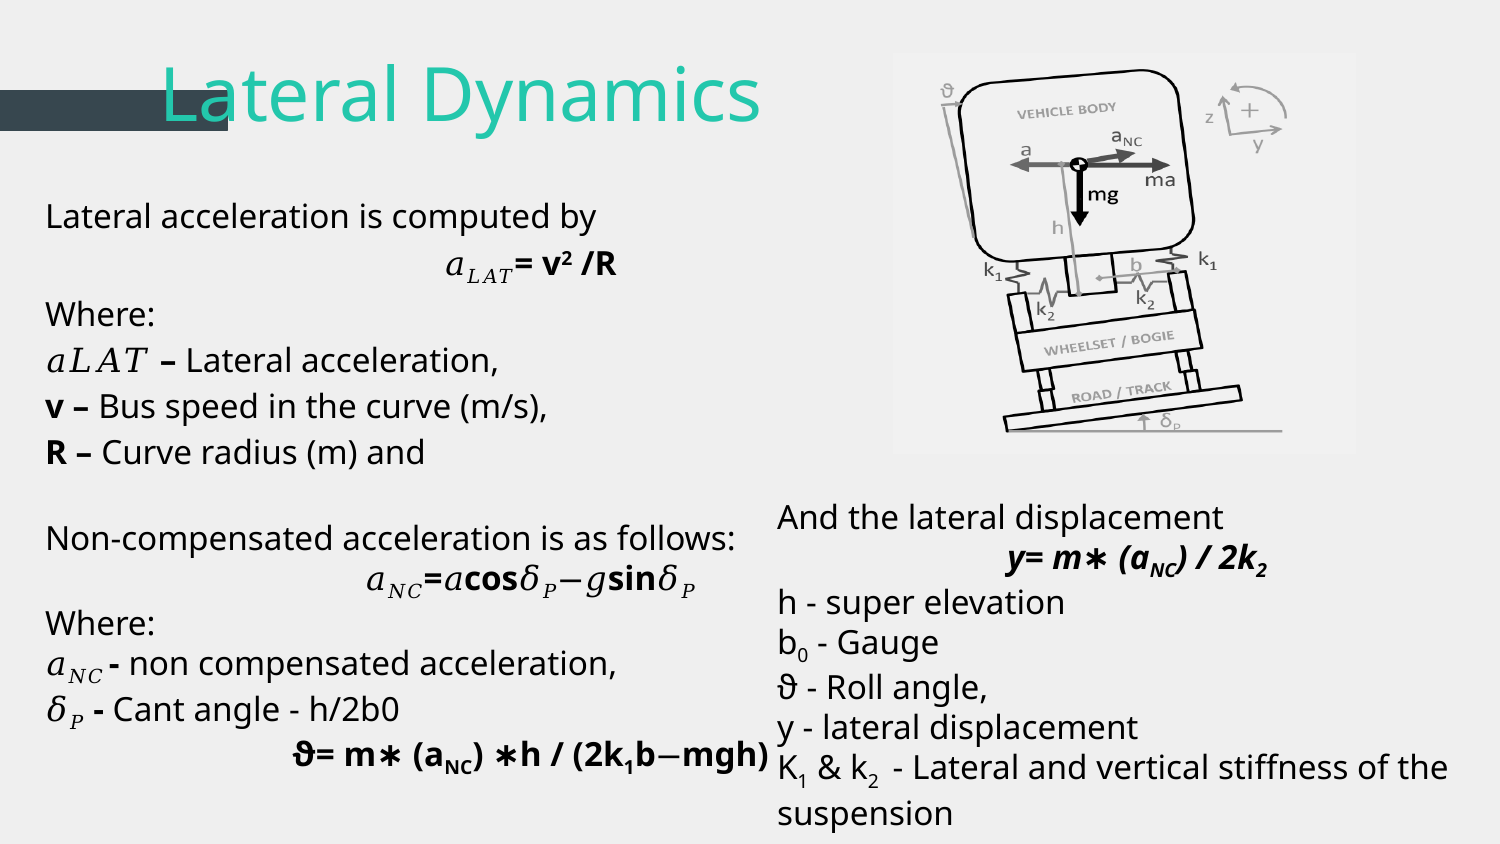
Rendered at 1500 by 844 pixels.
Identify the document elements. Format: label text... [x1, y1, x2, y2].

text_box And the lateral displacement y= m∗ (aNC) / 2k2 h - super elevation b0 - Gauge ϑ - Roll angle, y - lateral displacement K1 & k2 - Lateral and vertical stiffness of the suspension [762, 488, 1500, 840]
title Lateral Dynamics [144, 18, 973, 101]
text_box Lateral acceleration is computed by 𝑎𝐿𝐴𝑇= v2 /R Where: 𝑎𝐿𝐴𝑇 – Lateral acceleration, v – Bus speed in the curve (m/s), R – Curve radius (m) and Non-compensated acceleration is as follows: 𝑎𝑁𝐶=𝑎cos𝛿𝑃−𝑔sin𝛿𝑃 Where: 𝑎𝑁𝐶 - non compensated acceleration, 𝛿𝑃 - Cant angle - h/2b0 ϑ= m∗ (aNC) ∗h / (2k1b−mgh) [30, 182, 1031, 816]
picture [892, 52, 1356, 454]
